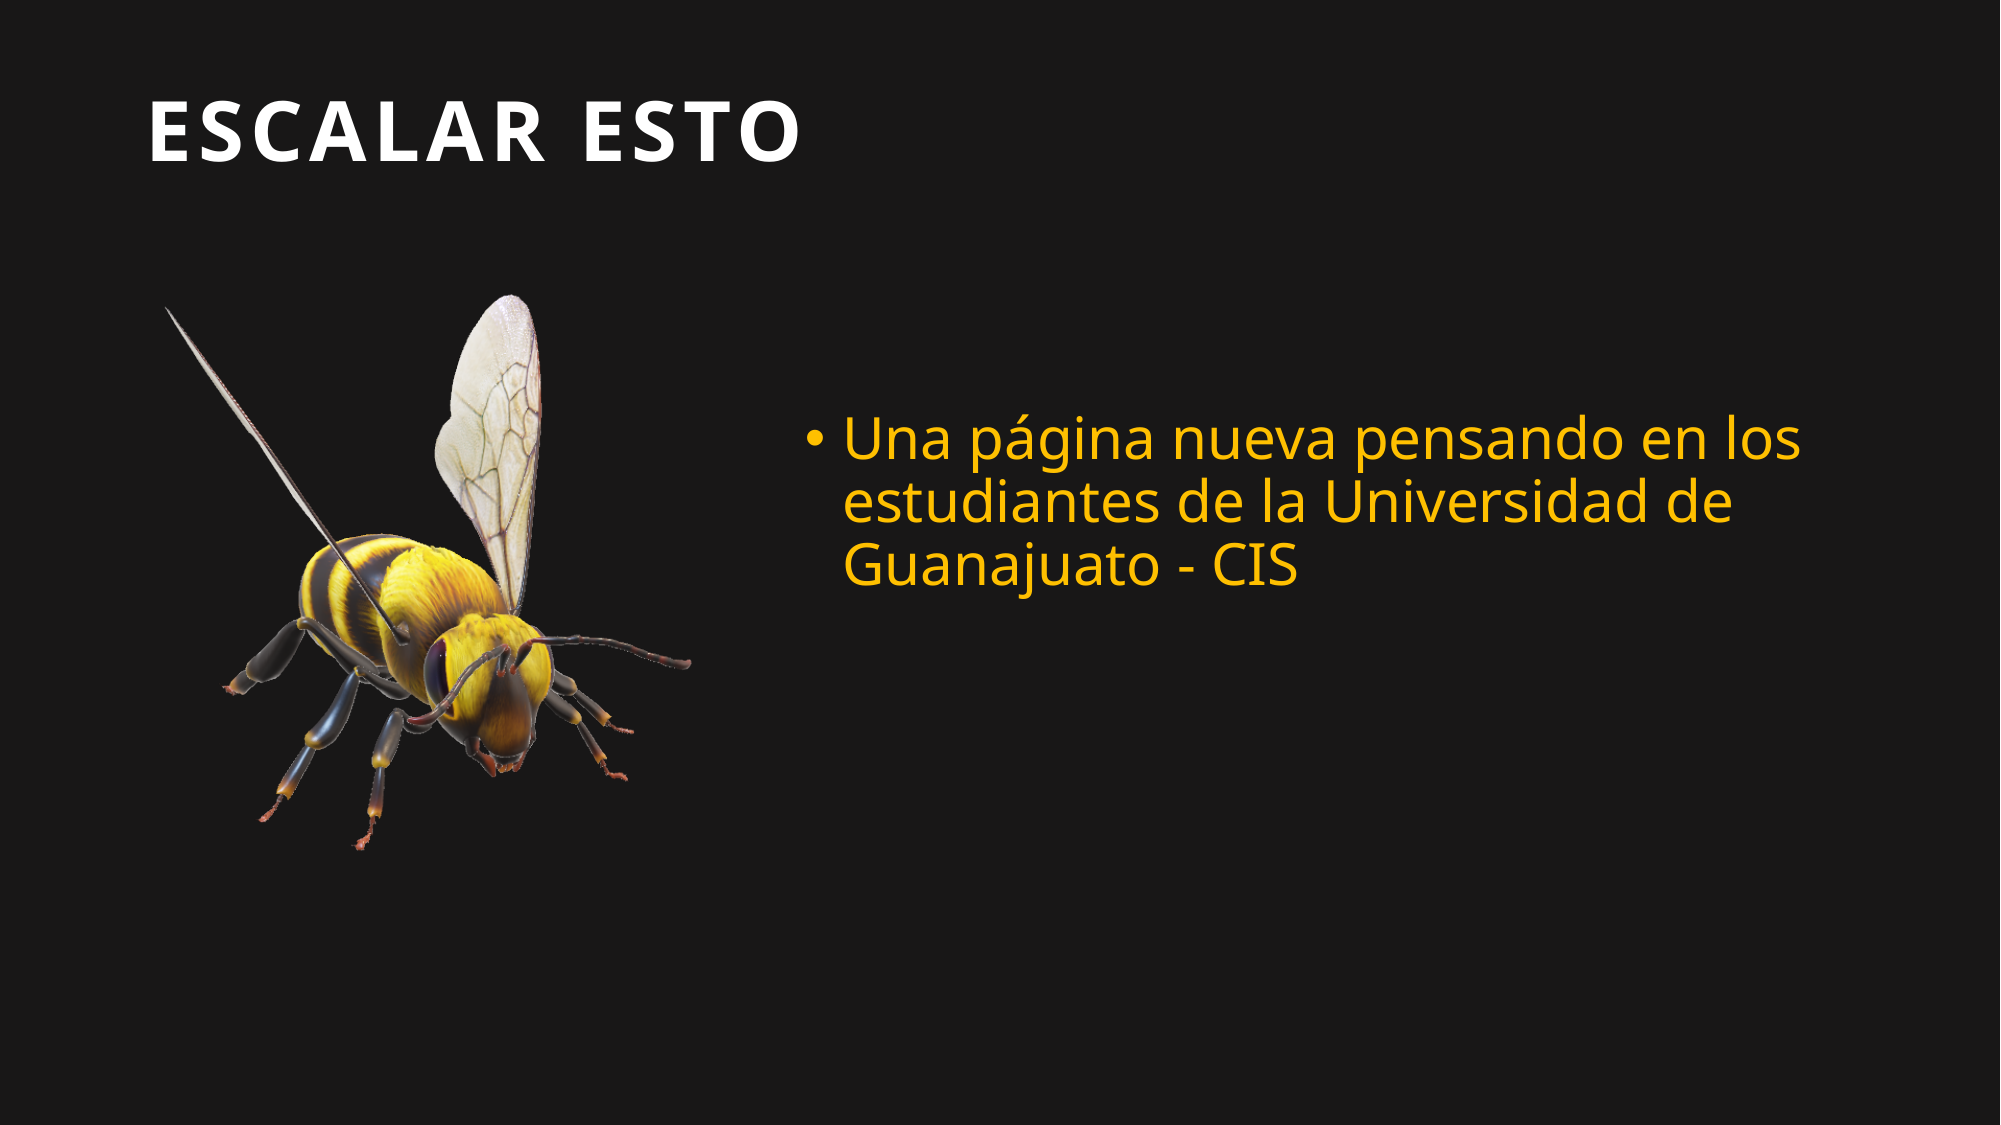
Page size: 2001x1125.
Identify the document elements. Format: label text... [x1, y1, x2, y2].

text_box [975, 537, 1025, 588]
text_box Una página nueva pensando en los estudiantes de la Universidad de Guanajuato - CIS [790, 401, 1855, 757]
text_box ESCALAR ESTO [130, 71, 961, 186]
picture [150, 218, 697, 857]
